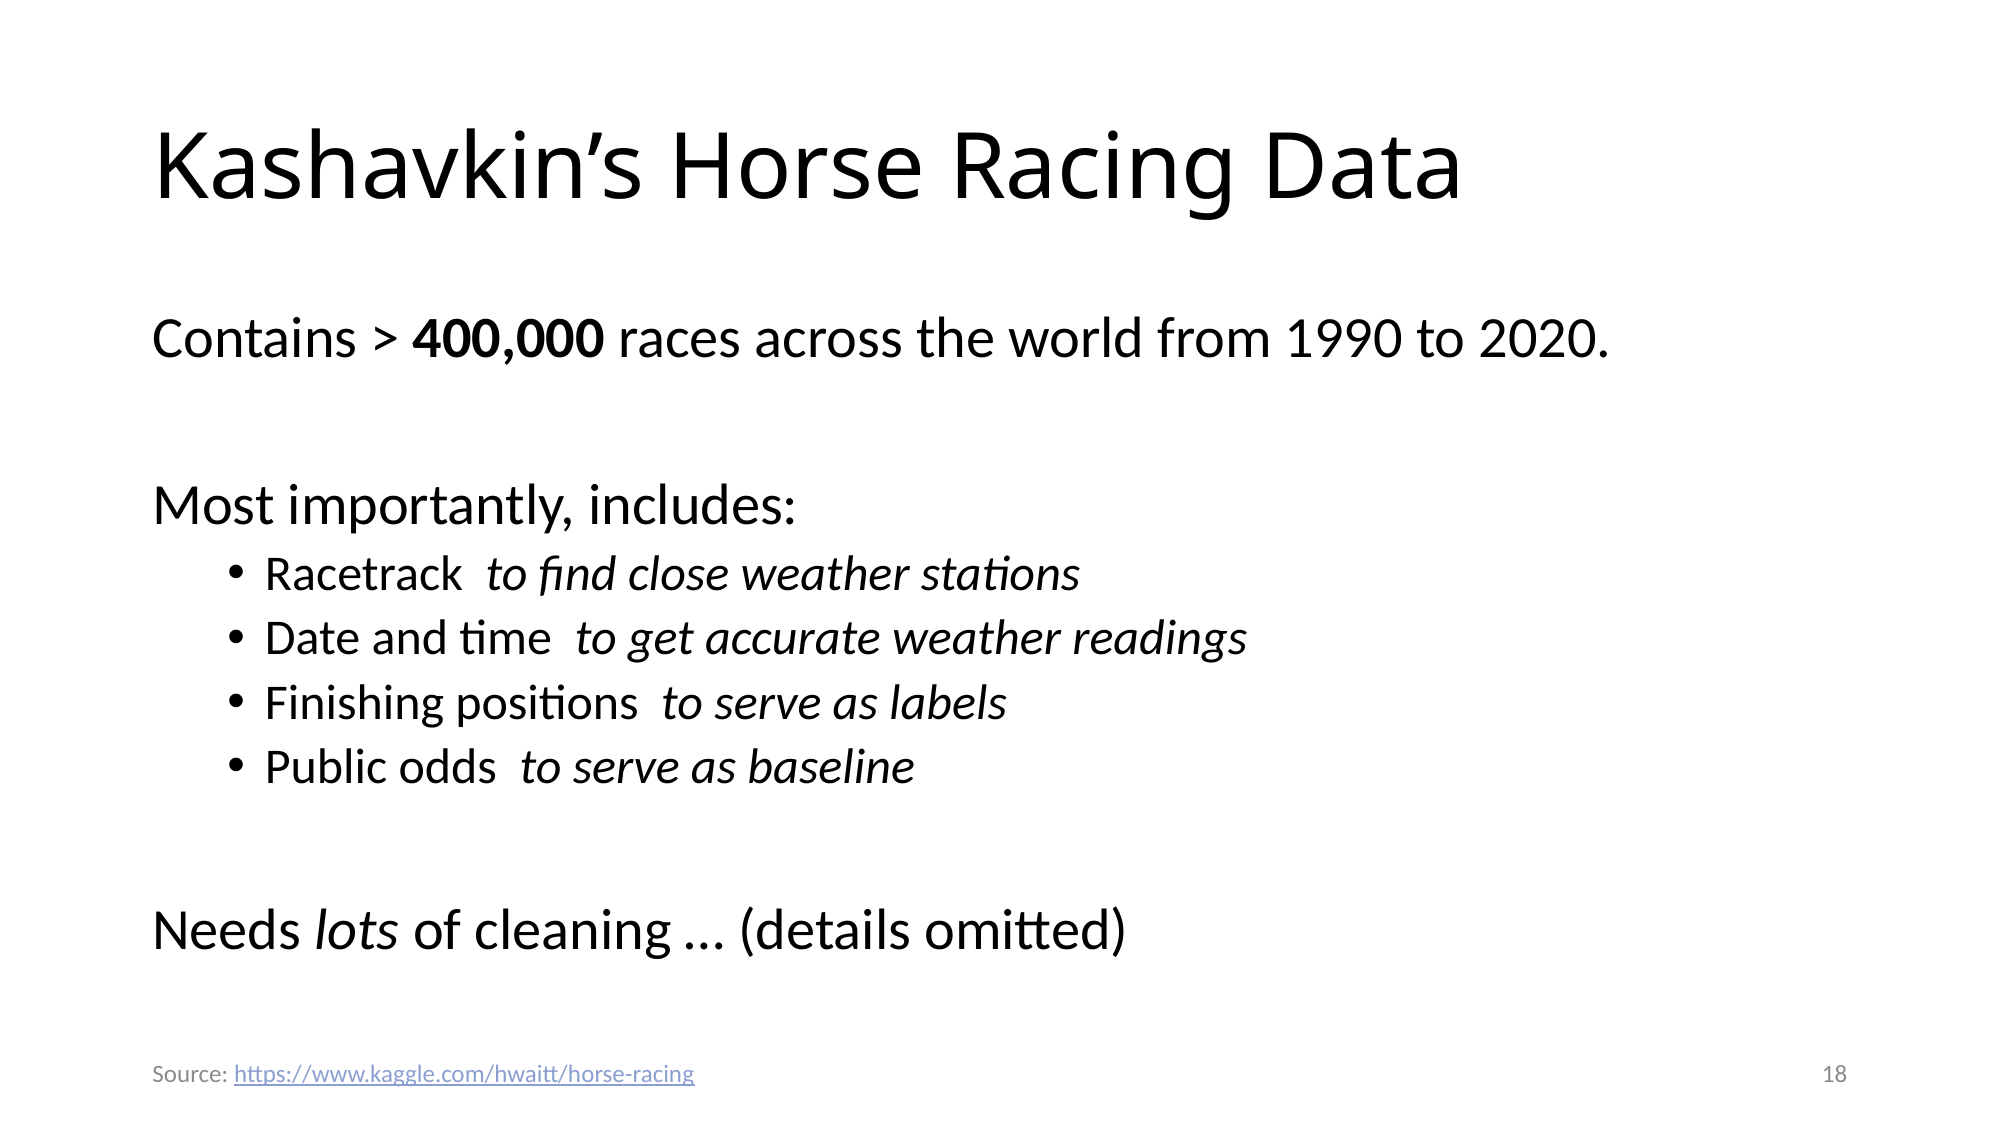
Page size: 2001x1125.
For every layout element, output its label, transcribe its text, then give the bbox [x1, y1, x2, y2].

text_box Source: https://www.kaggle.com/hwaitt/horse-racing [137, 1042, 1790, 1103]
slide_number 18 [1790, 1042, 1863, 1103]
title Kashavkin’s Horse Racing Data [137, 59, 1863, 278]
